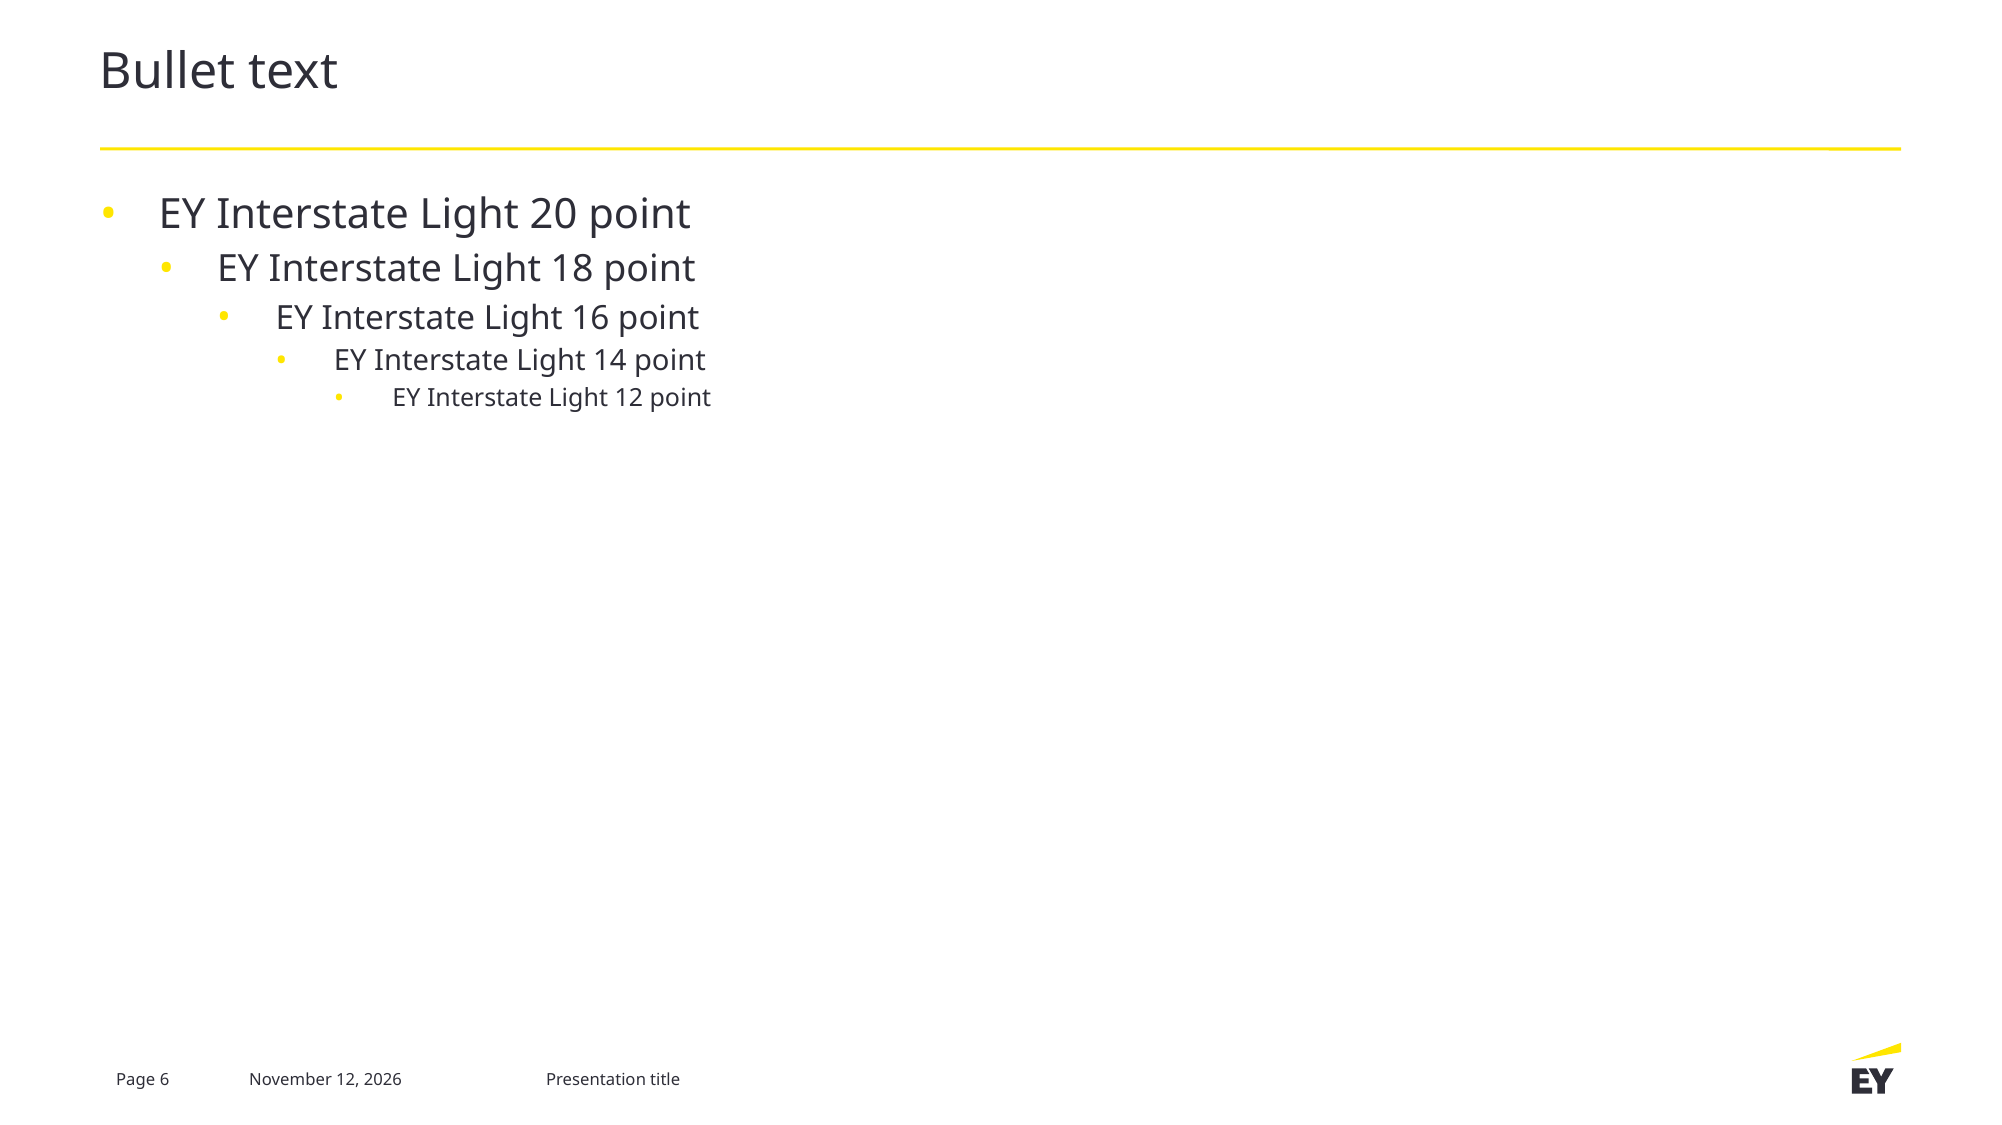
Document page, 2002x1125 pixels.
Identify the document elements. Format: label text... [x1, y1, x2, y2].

title Bullet text [100, 48, 1901, 146]
slide_number Page 6 [101, 1061, 211, 1092]
footer Presentation title [531, 1061, 1038, 1092]
list EY Interstate Light 20 point EY Interstate Light 18 point EY Interstate Light 16 point EY Interstate Light 14 point EY Interstate Light 12 point [100, 186, 1901, 980]
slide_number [234, 1061, 430, 1092]
